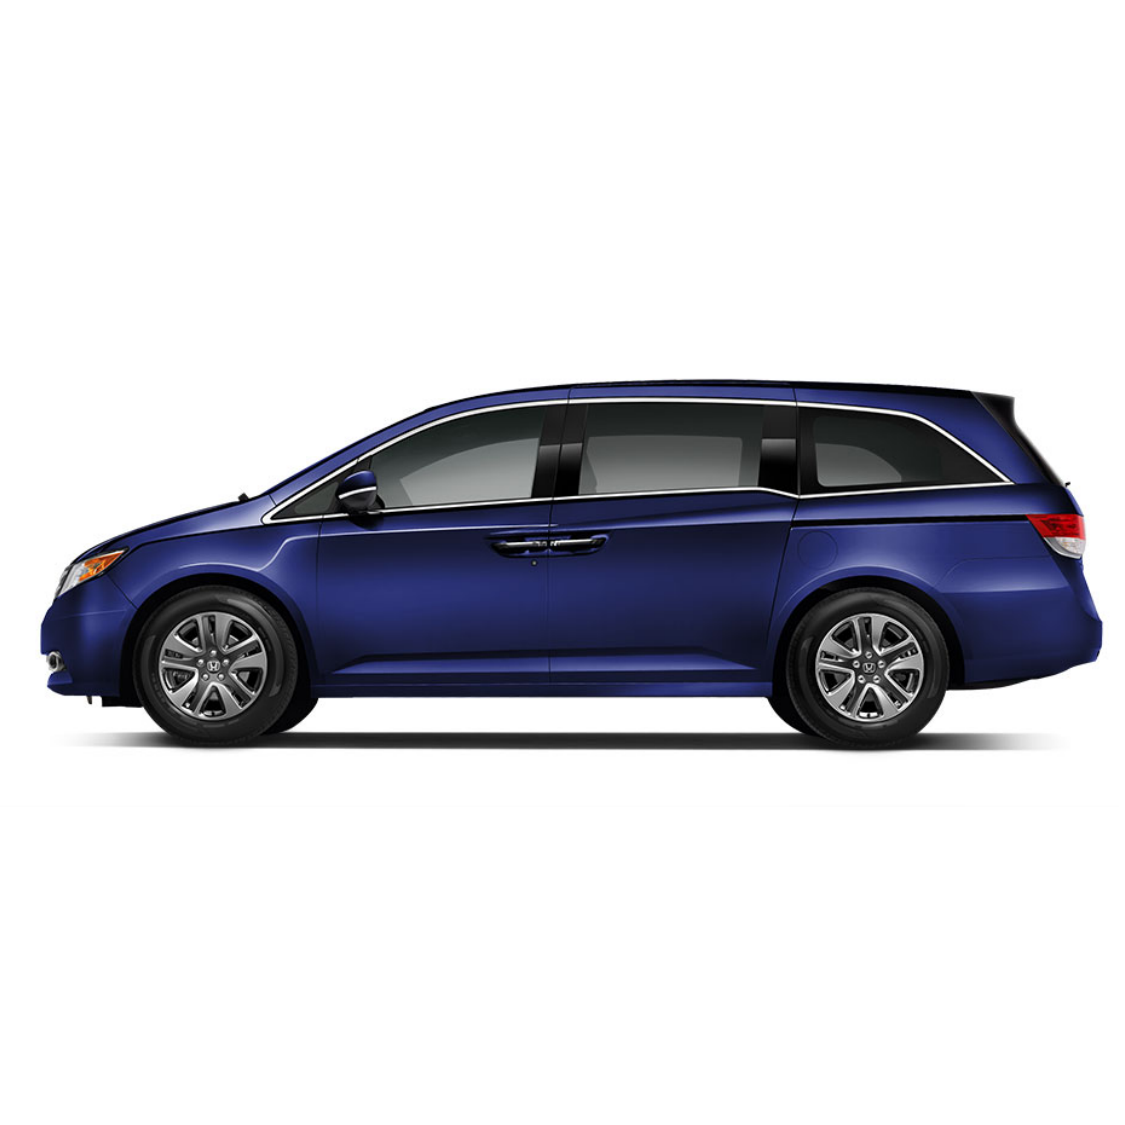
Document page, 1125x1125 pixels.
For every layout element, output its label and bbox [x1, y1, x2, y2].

picture [0, 320, 1125, 807]
